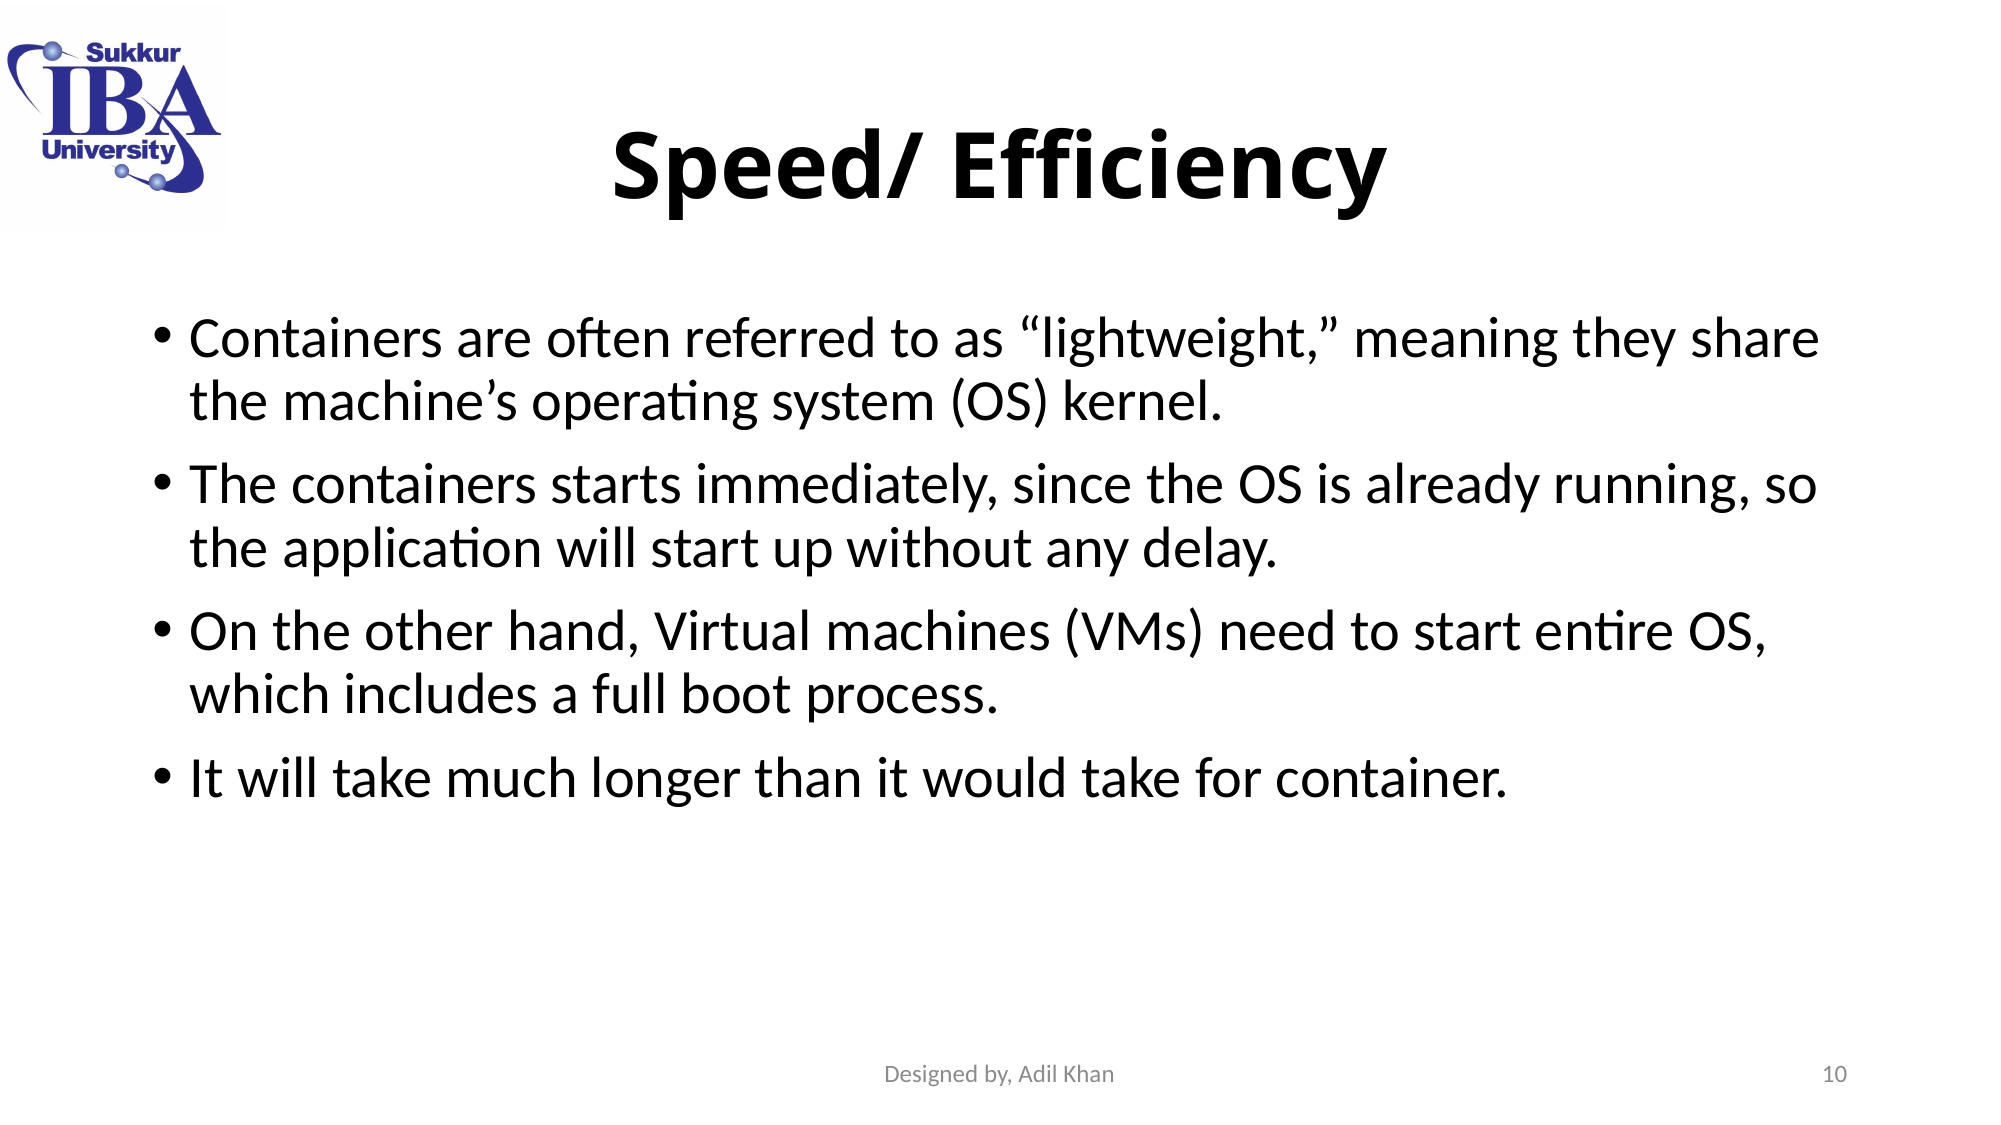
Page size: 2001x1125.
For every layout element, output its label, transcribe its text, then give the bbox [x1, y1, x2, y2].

title Speed/ Efficiency [137, 59, 1863, 278]
list Containers are often referred to as “lightweight,” meaning they share the machine’s operating system (OS) kernel. The containers starts immediately, since the OS is already running, so the application will start up without any delay. On the other hand, Virtual machines (VMs) need to start entire OS, which includes a full boot process. It will take much longer than it would take for container. [137, 299, 1863, 1014]
picture [1, 4, 227, 230]
slide_number 10 [1412, 1042, 1863, 1103]
footer Designed by, Adil Khan [662, 1042, 1338, 1103]
